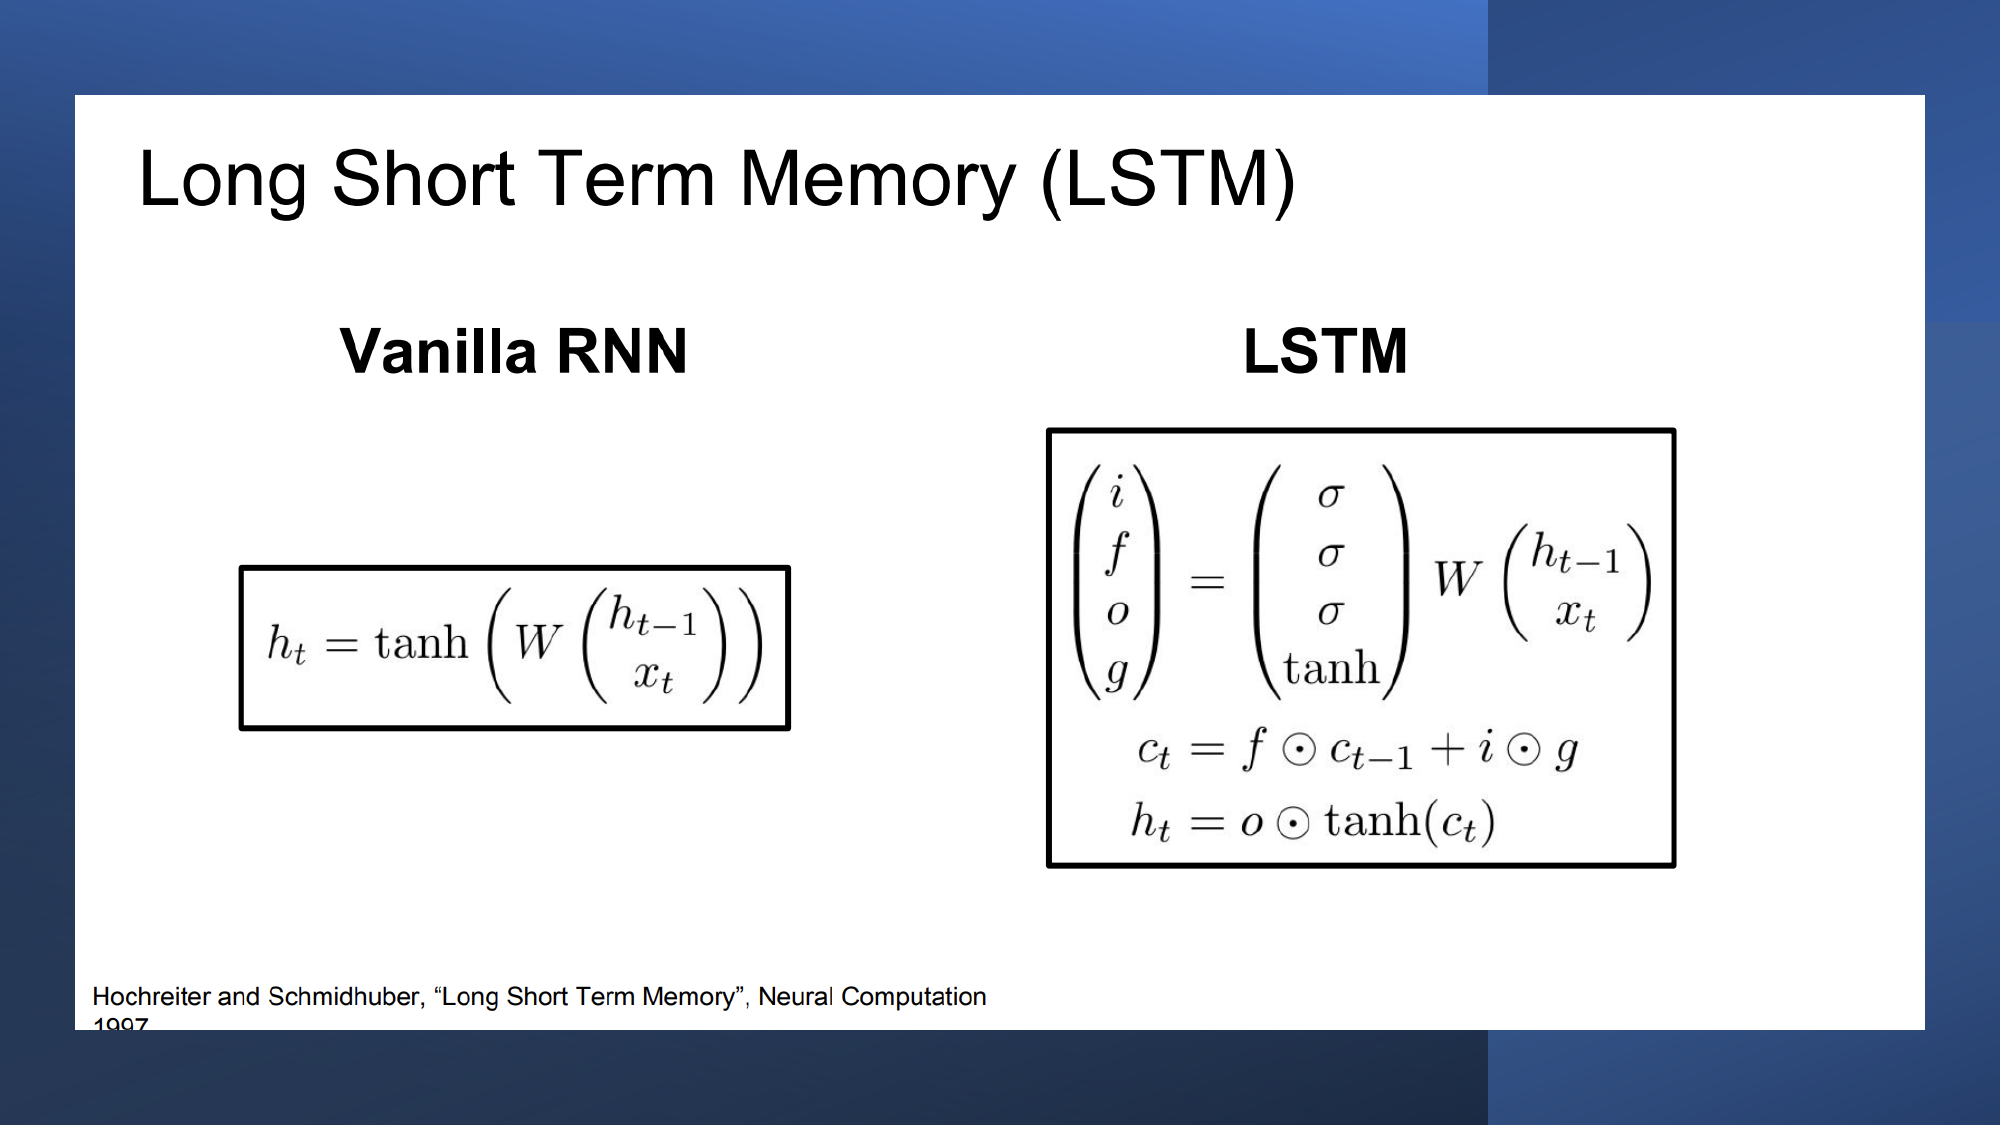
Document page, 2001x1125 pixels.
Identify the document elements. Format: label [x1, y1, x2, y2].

picture [74, 95, 1925, 1030]
text_box [0, 0, 1489, 321]
text_box [1489, 0, 2000, 321]
text_box [0, 321, 2000, 1125]
